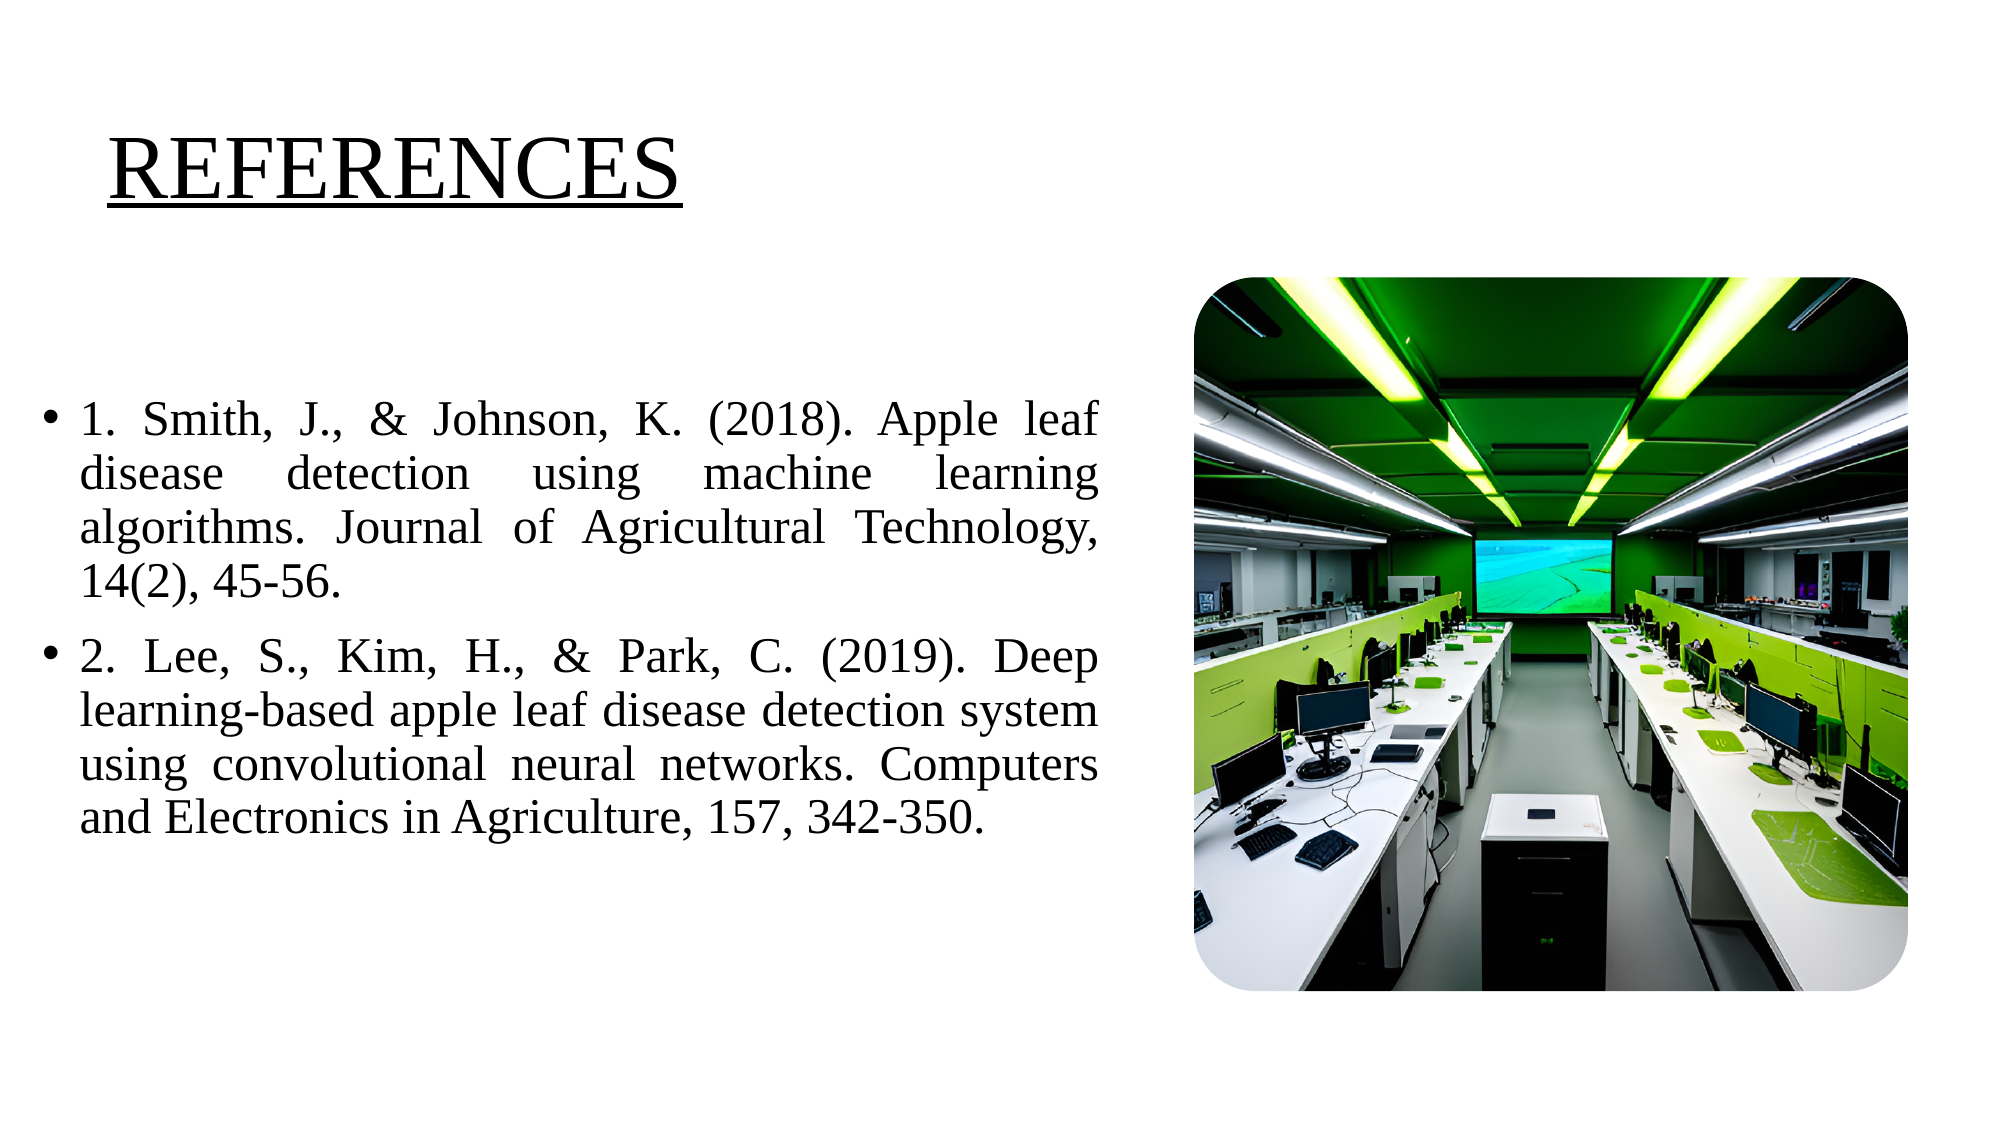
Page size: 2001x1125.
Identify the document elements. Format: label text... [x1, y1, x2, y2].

title REFERENCES [92, 59, 1863, 278]
list 1. Smith, J., & Johnson, K. (2018). Apple leaf disease detection using machine learning algorithms. Journal of Agricultural Technology, 14(2), 45-56. 2. Lee, S., Kim, H., & Park, C. (2019). Deep learning-based apple leaf disease detection system using convolutional neural networks. Computers and Electronics in Agriculture, 157, 342-350. [27, 384, 1115, 922]
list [1194, 277, 1908, 992]
